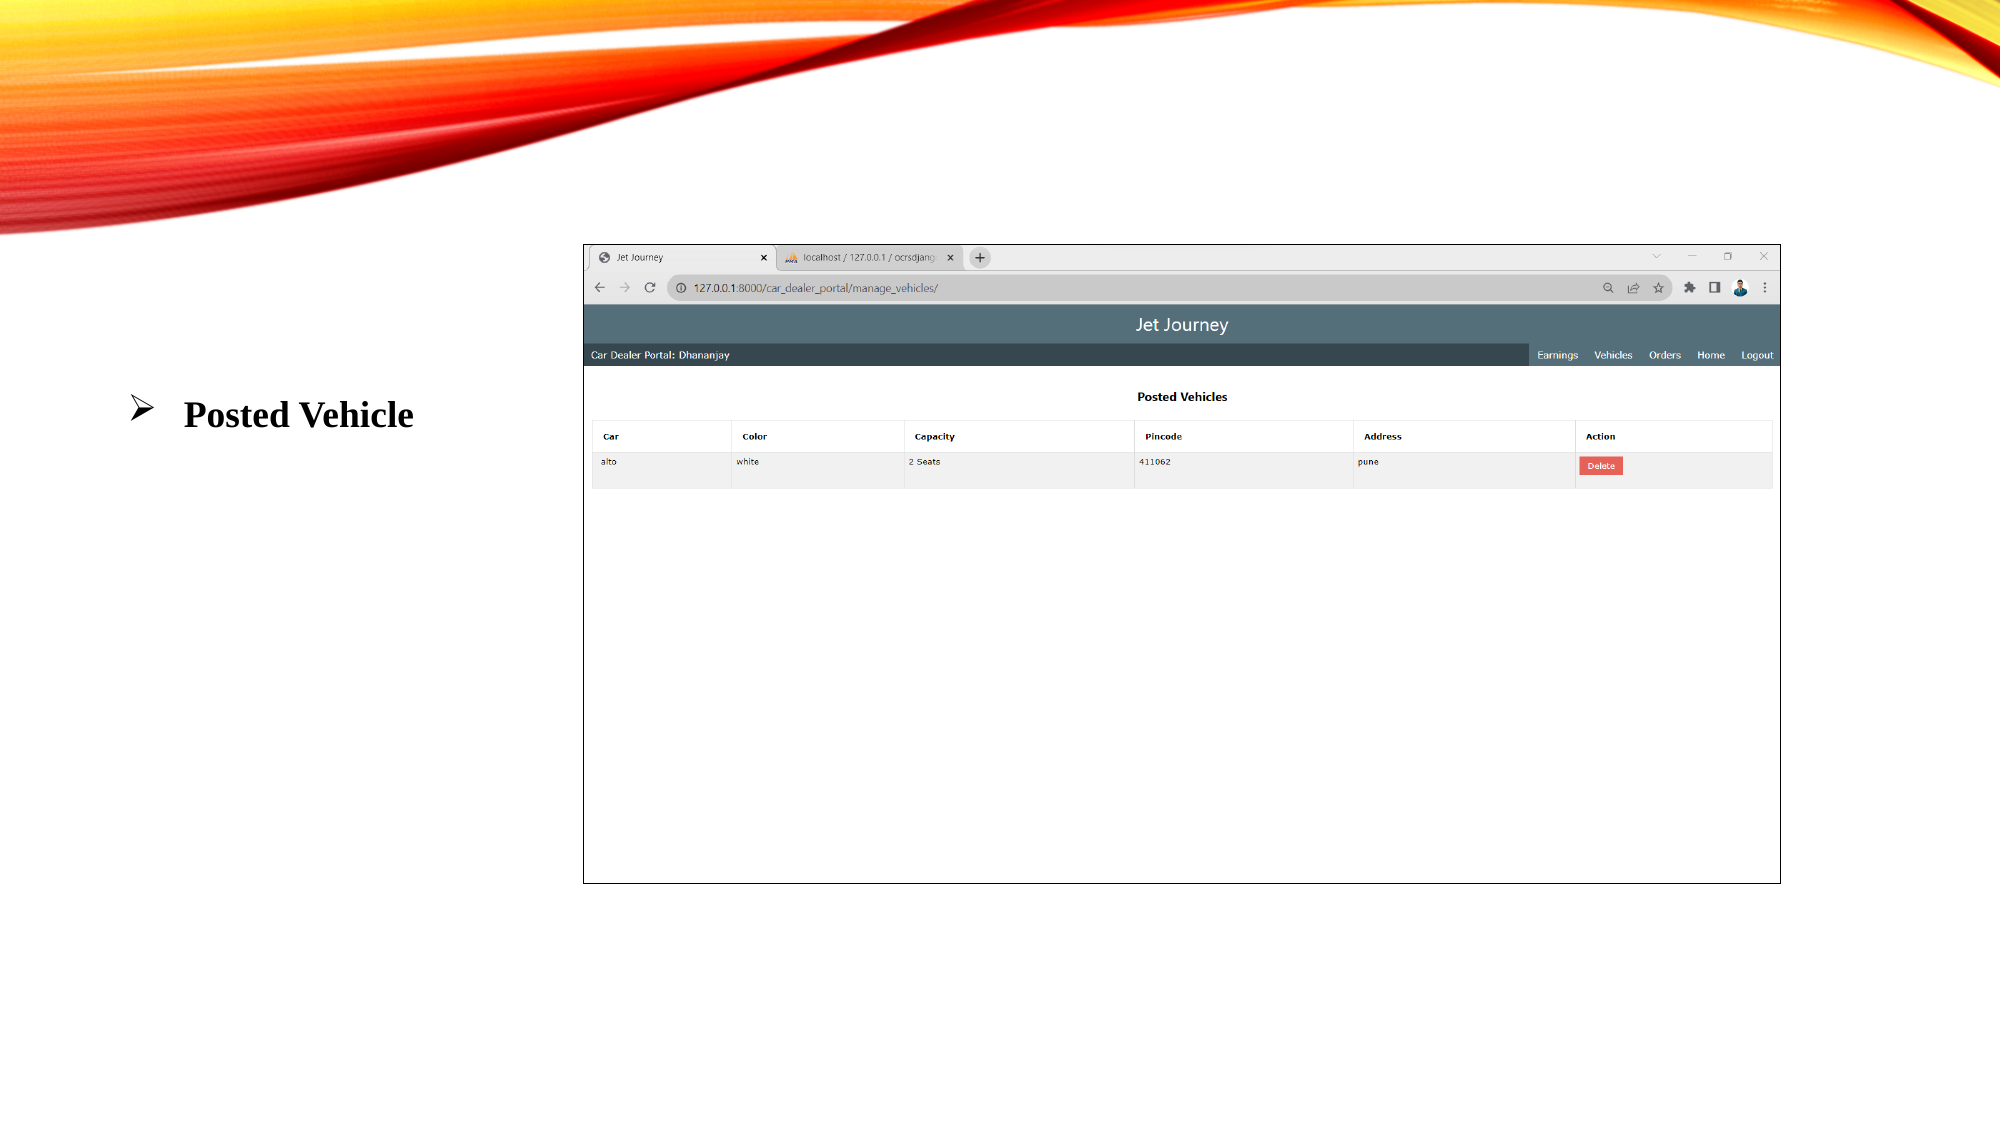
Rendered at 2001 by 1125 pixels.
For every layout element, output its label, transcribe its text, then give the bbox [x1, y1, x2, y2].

picture [583, 244, 1781, 885]
list Posted Vehicle [112, 360, 1888, 1021]
picture [0, 0, 2000, 237]
